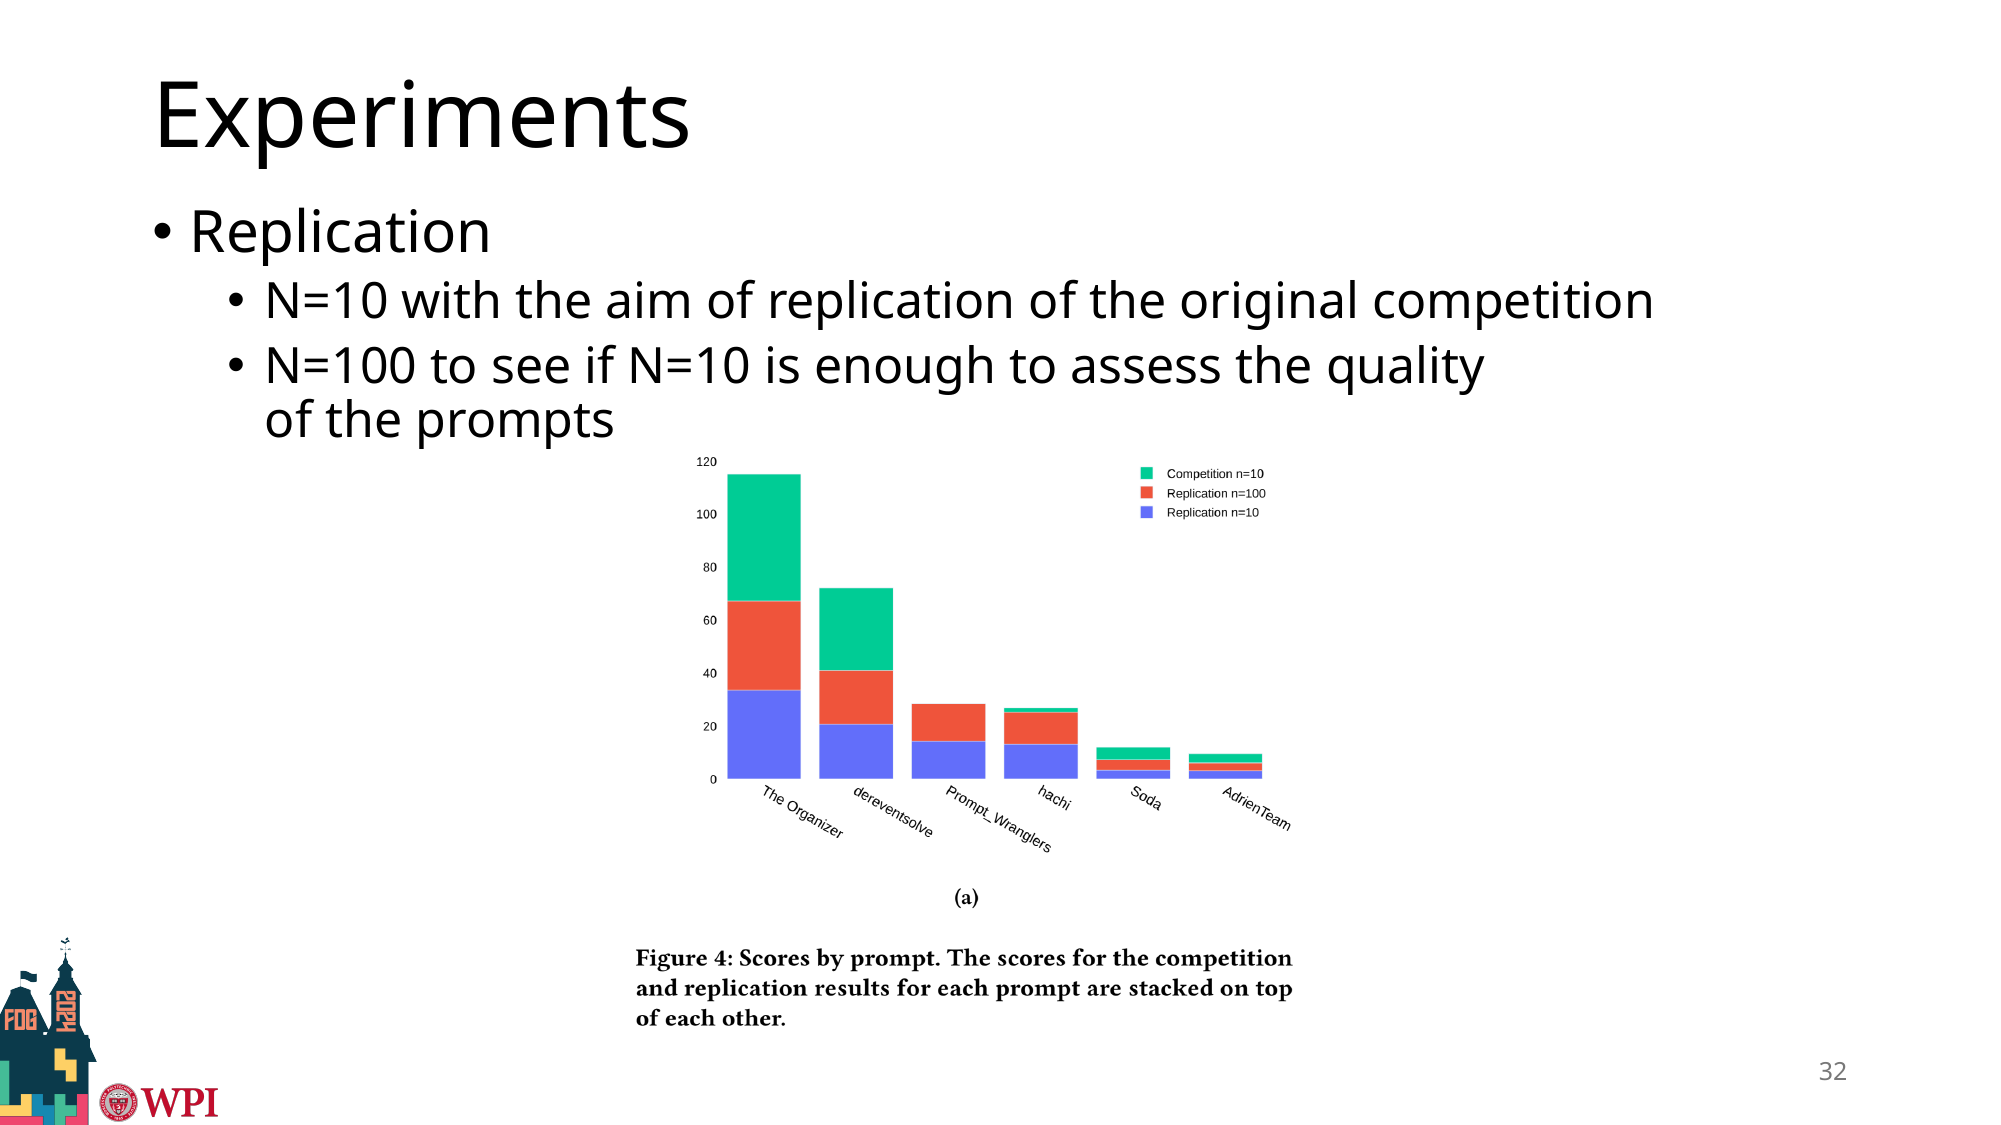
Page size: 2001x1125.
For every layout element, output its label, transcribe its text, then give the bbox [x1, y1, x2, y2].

picture [628, 447, 1309, 1033]
title Experiments [137, 59, 1863, 176]
list Replication N=10 with the aim of replication of the original competition N=100 to see if N=10 is enough to assess the quality of the prompts [137, 194, 1863, 1014]
picture [0, 936, 221, 1125]
slide_number 32 [1412, 1042, 1863, 1103]
